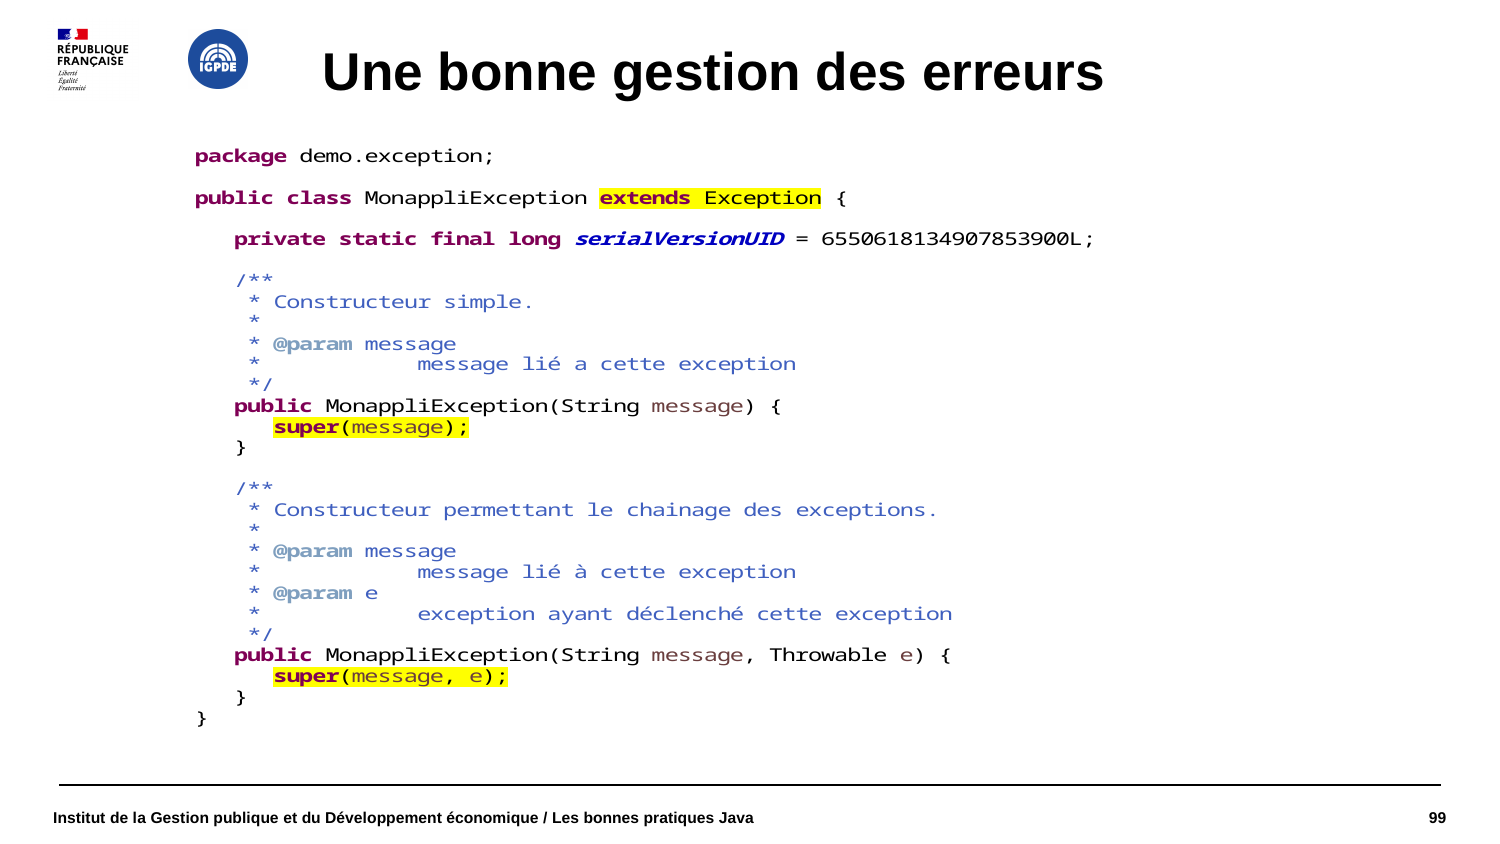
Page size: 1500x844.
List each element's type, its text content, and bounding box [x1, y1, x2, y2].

picture [188, 29, 248, 89]
footer Institut de la Gestion publique et du Développement économique / Les bonnes pratiques Java [53, 787, 780, 844]
picture [47, 18, 139, 101]
title Une bonne gestion des erreurs [322, 44, 1282, 116]
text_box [194, 146, 1311, 777]
slide_number 99 [1224, 787, 1447, 844]
